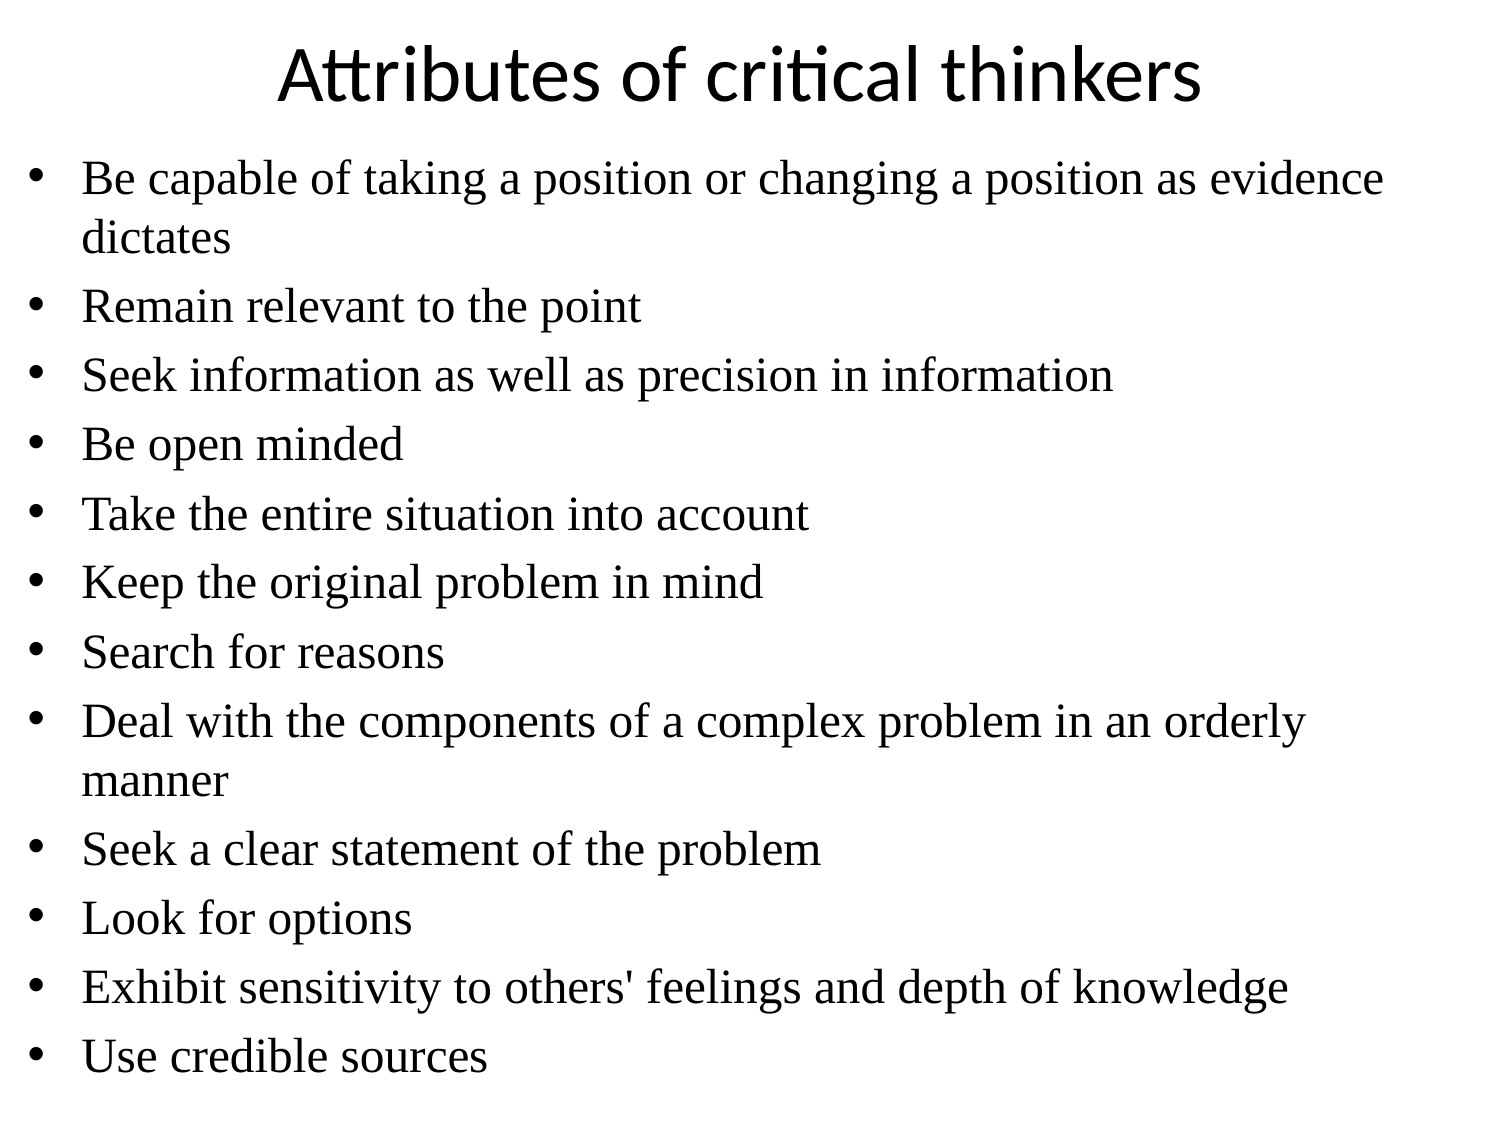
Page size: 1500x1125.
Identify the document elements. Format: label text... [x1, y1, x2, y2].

list Be capable of taking a position or changing a position as evidence dictates Remain relevant to the point Seek information as well as precision in information Be open minded Take the entire situation into account Keep the original problem in mind Search for reasons Deal with the components of a complex problem in an orderly manner Seek a clear statement of the problem Look for options Exhibit sensitivity to others' feelings and depth of knowledge Use credible sources [12, 137, 1475, 1100]
title Attributes of critical thinkers [12, 12, 1488, 125]
